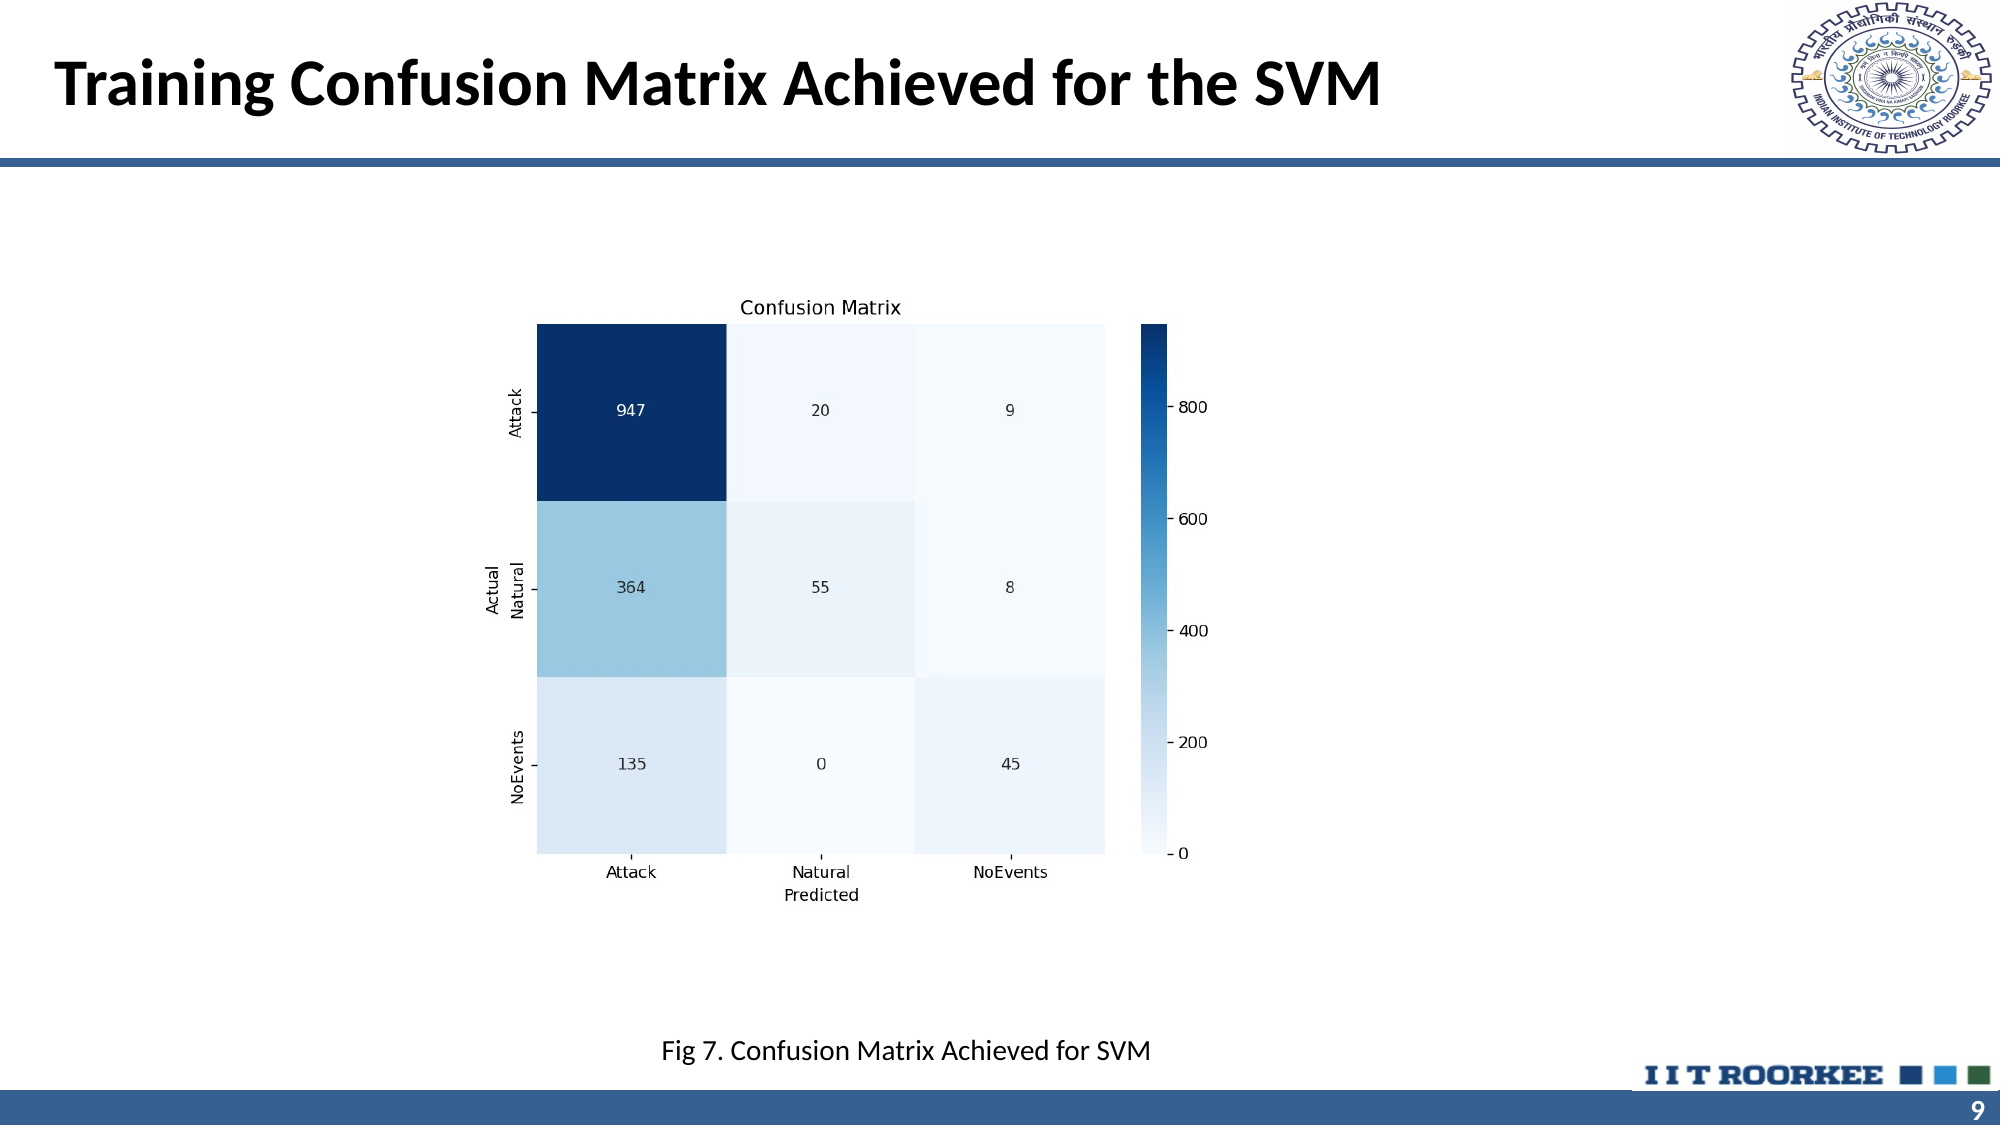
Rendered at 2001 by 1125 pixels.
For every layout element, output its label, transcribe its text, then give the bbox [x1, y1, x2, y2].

picture [428, 278, 1330, 916]
picture [1785, 0, 2000, 158]
text_box Fig 7. Confusion Matrix Achieved for SVM [646, 1023, 1167, 1074]
title Training Confusion Matrix Achieved for the SVM [39, 33, 1580, 125]
picture [1632, 1057, 1998, 1091]
